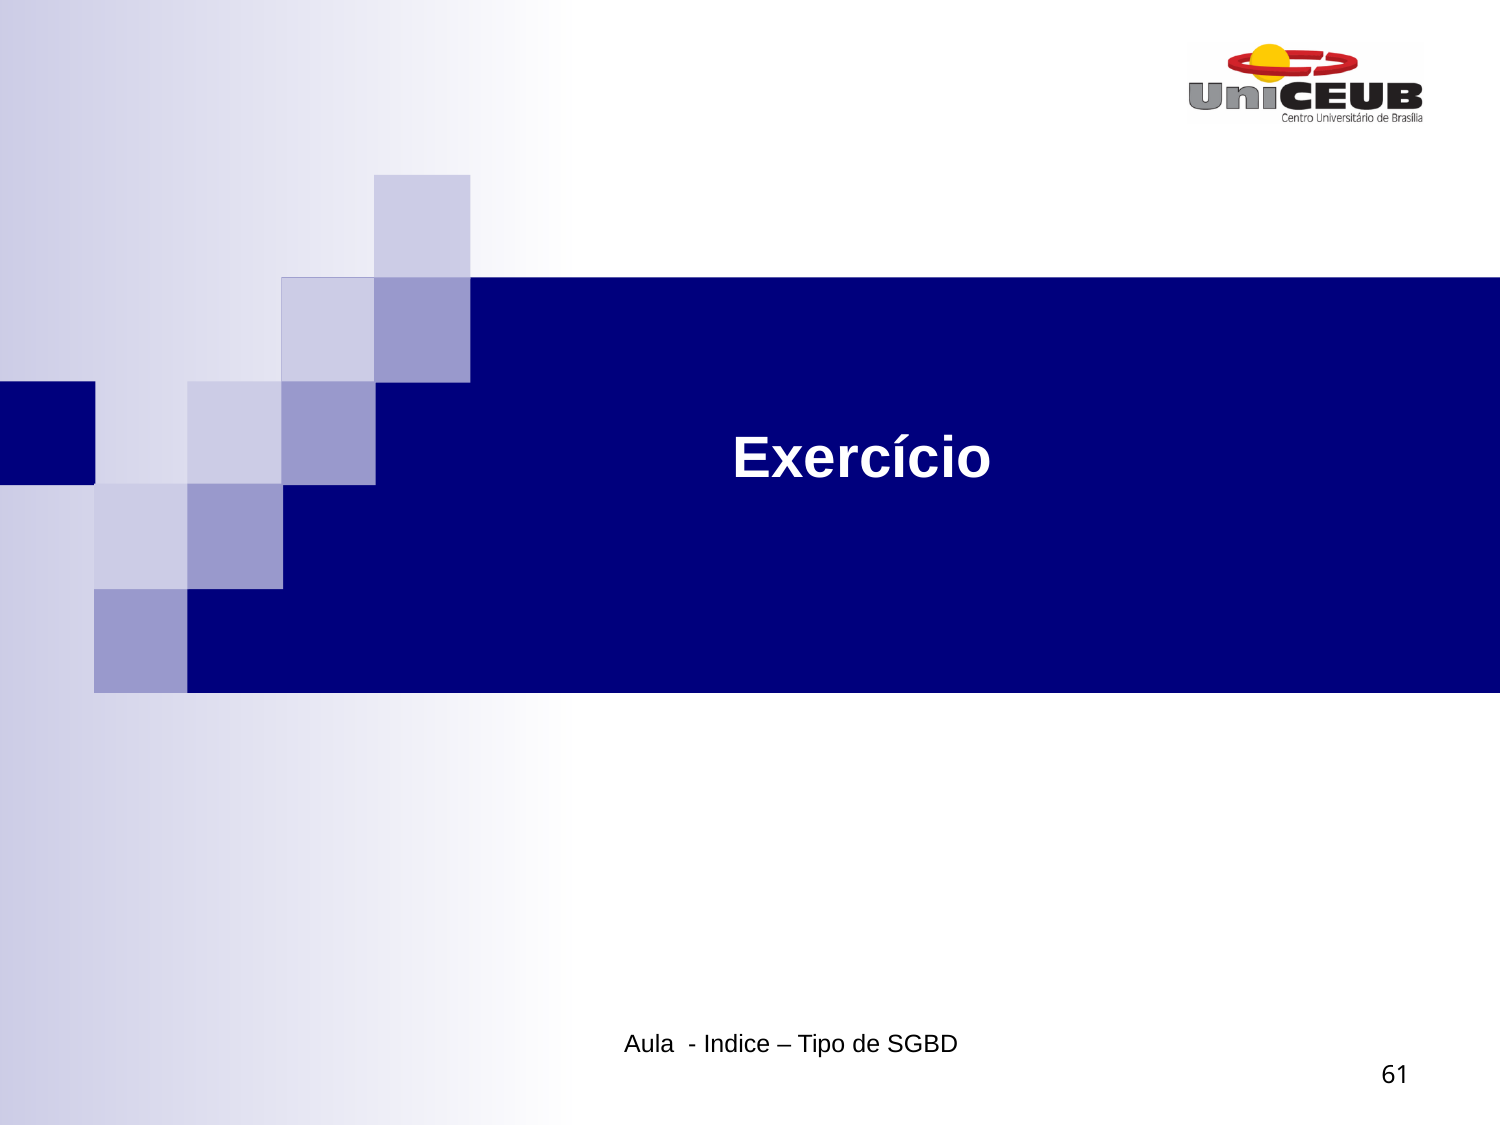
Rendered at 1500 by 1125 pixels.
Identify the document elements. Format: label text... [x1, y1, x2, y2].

picture [1186, 42, 1424, 125]
title Exercício [466, 220, 1259, 689]
footer Aula - Indice – Tipo de SGBD [554, 990, 1030, 1066]
text_box ‹#› [1074, 1024, 1425, 1100]
